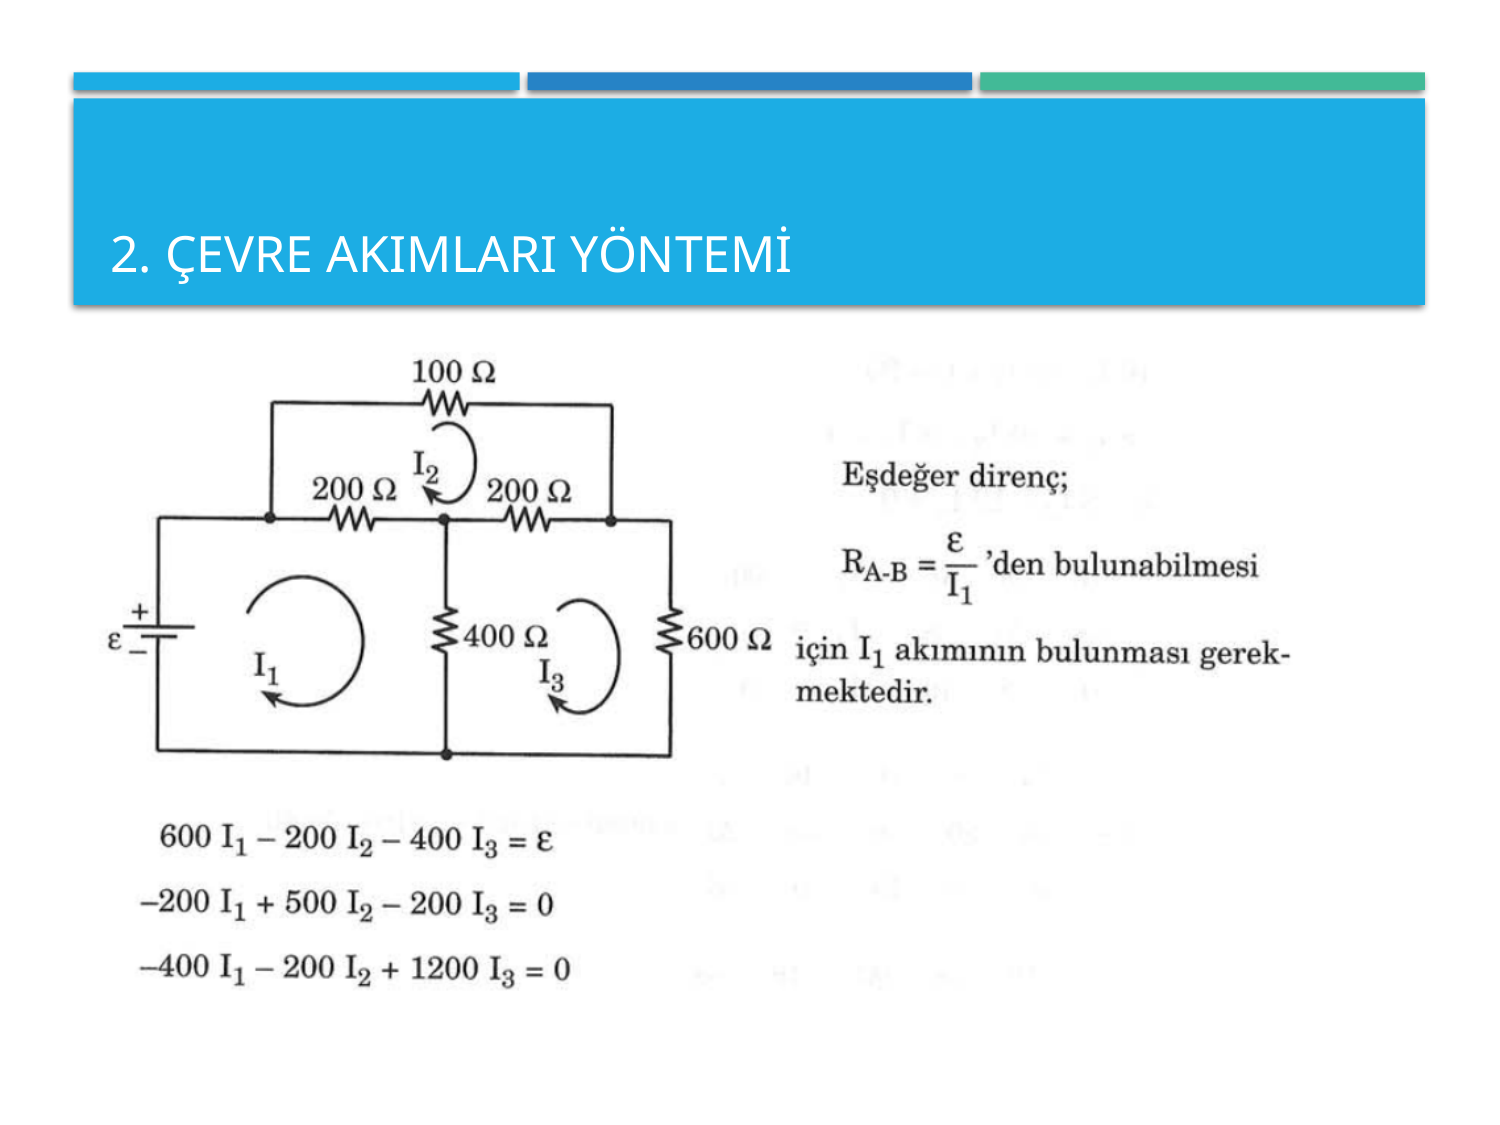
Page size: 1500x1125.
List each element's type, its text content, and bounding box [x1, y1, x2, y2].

title 2. Çevre akımları yöntemi [95, 112, 1406, 291]
picture [66, 334, 1304, 1001]
